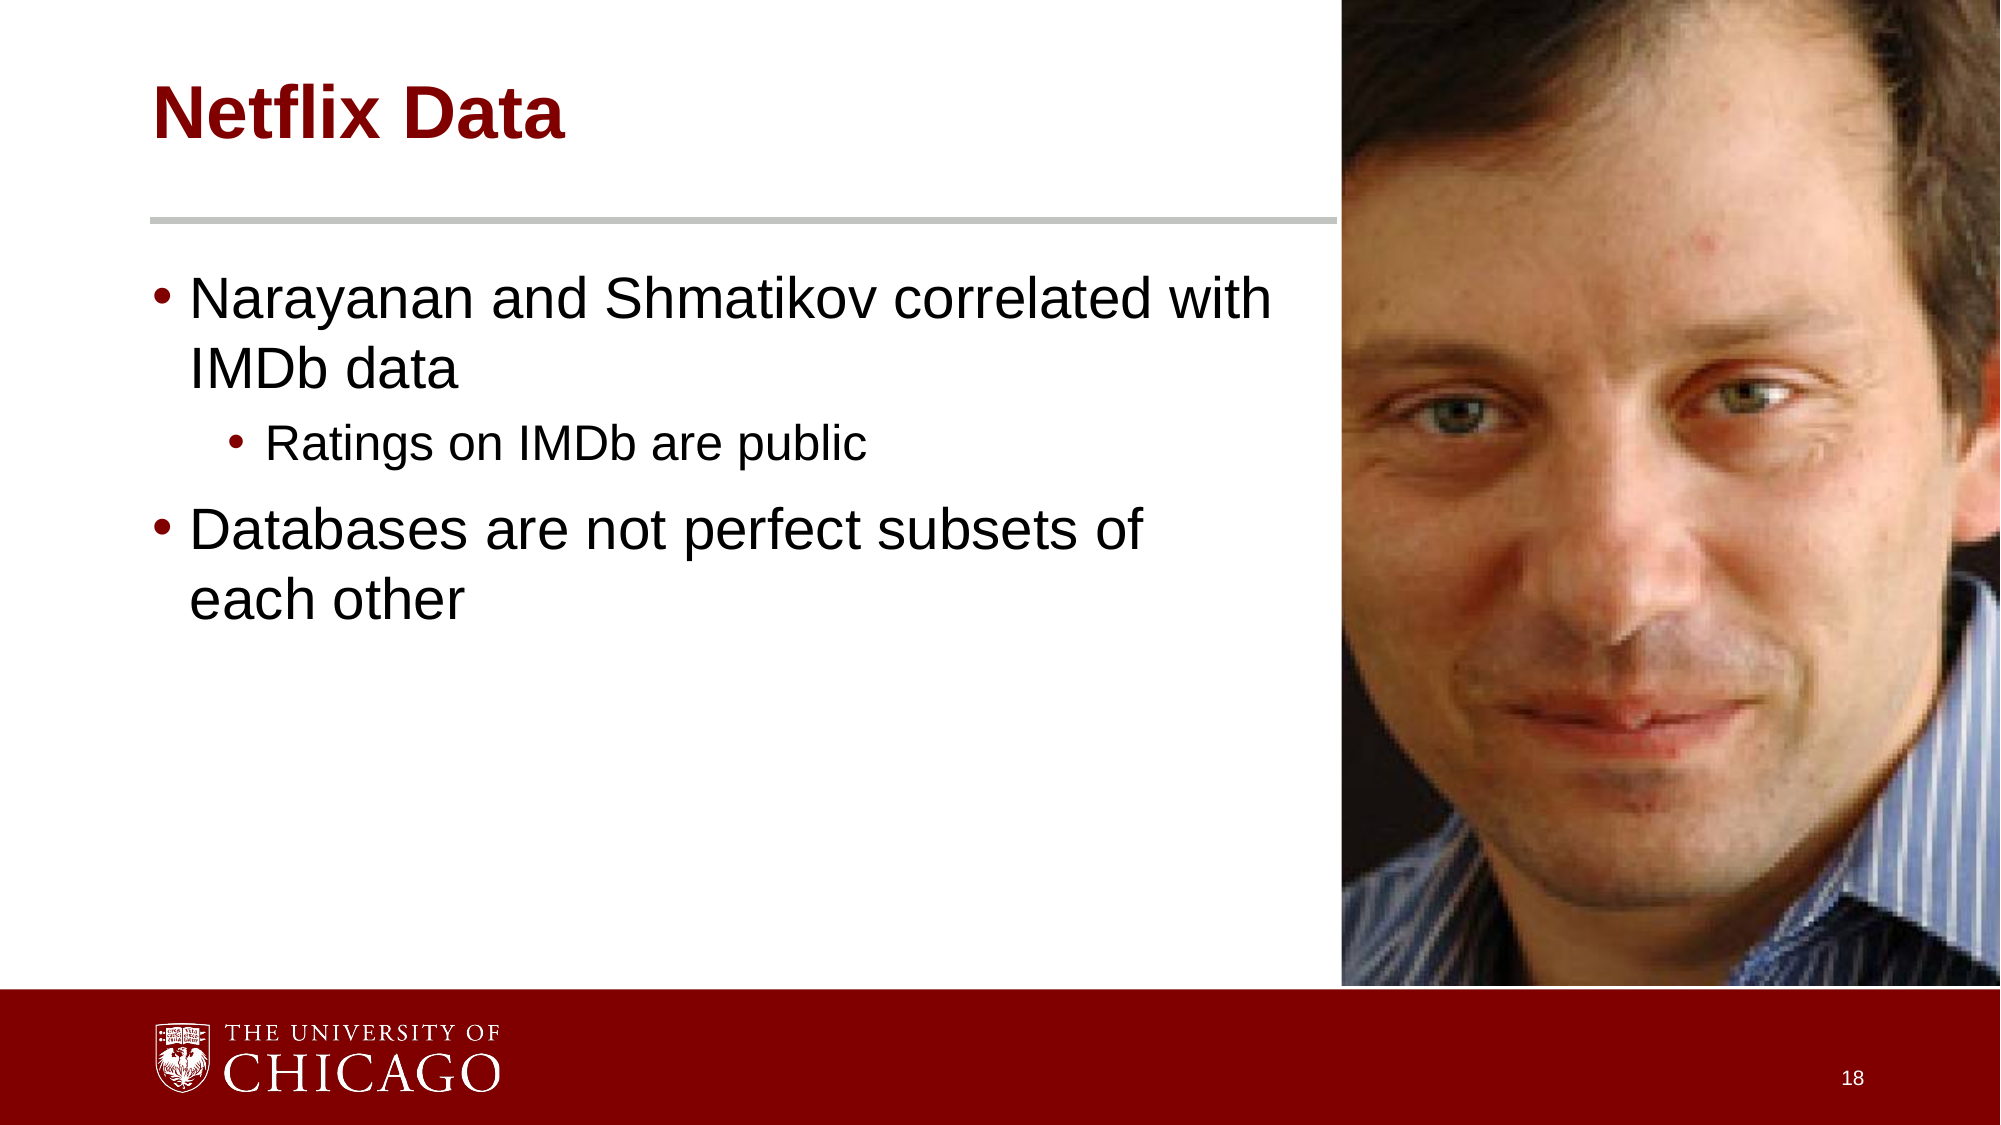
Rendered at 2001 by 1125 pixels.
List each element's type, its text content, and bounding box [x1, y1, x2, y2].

list Narayanan and Shmatikov correlated with IMDb data Ratings on IMDb are public Databases are not perfect subsets of each other [137, 253, 1302, 959]
title Netflix Data [137, 0, 1341, 218]
picture [1341, 0, 2000, 986]
slide_number 18 [1412, 1046, 1880, 1107]
